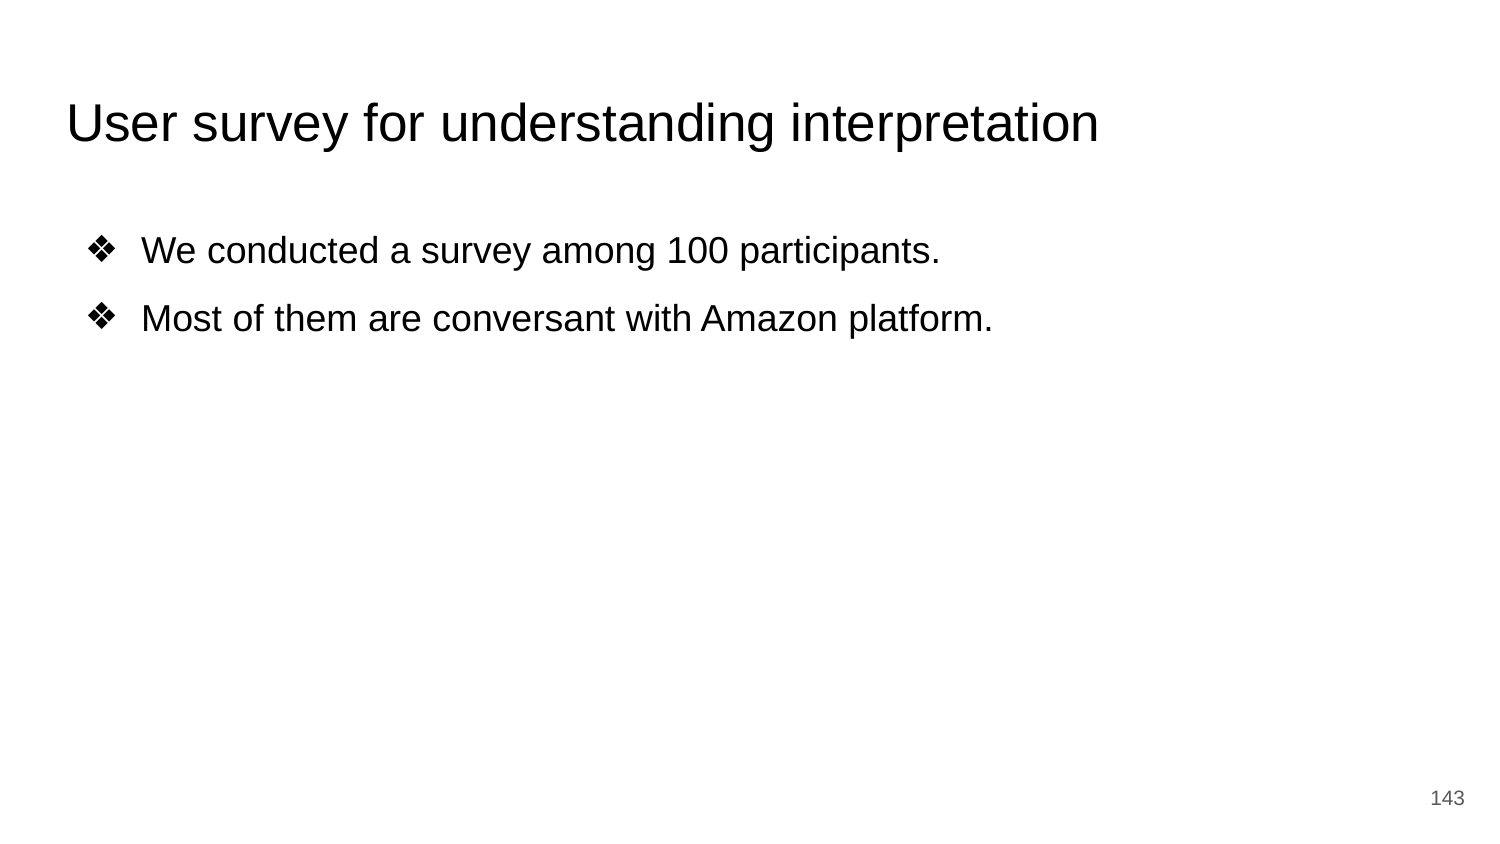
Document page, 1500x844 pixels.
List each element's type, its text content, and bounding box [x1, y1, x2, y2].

list We conducted a survey among 100 participants. Most of them are conversant with Amazon platform. [51, 189, 1449, 750]
slide_number ‹#› [1389, 764, 1480, 830]
title User survey for understanding interpretation [51, 72, 1449, 167]
